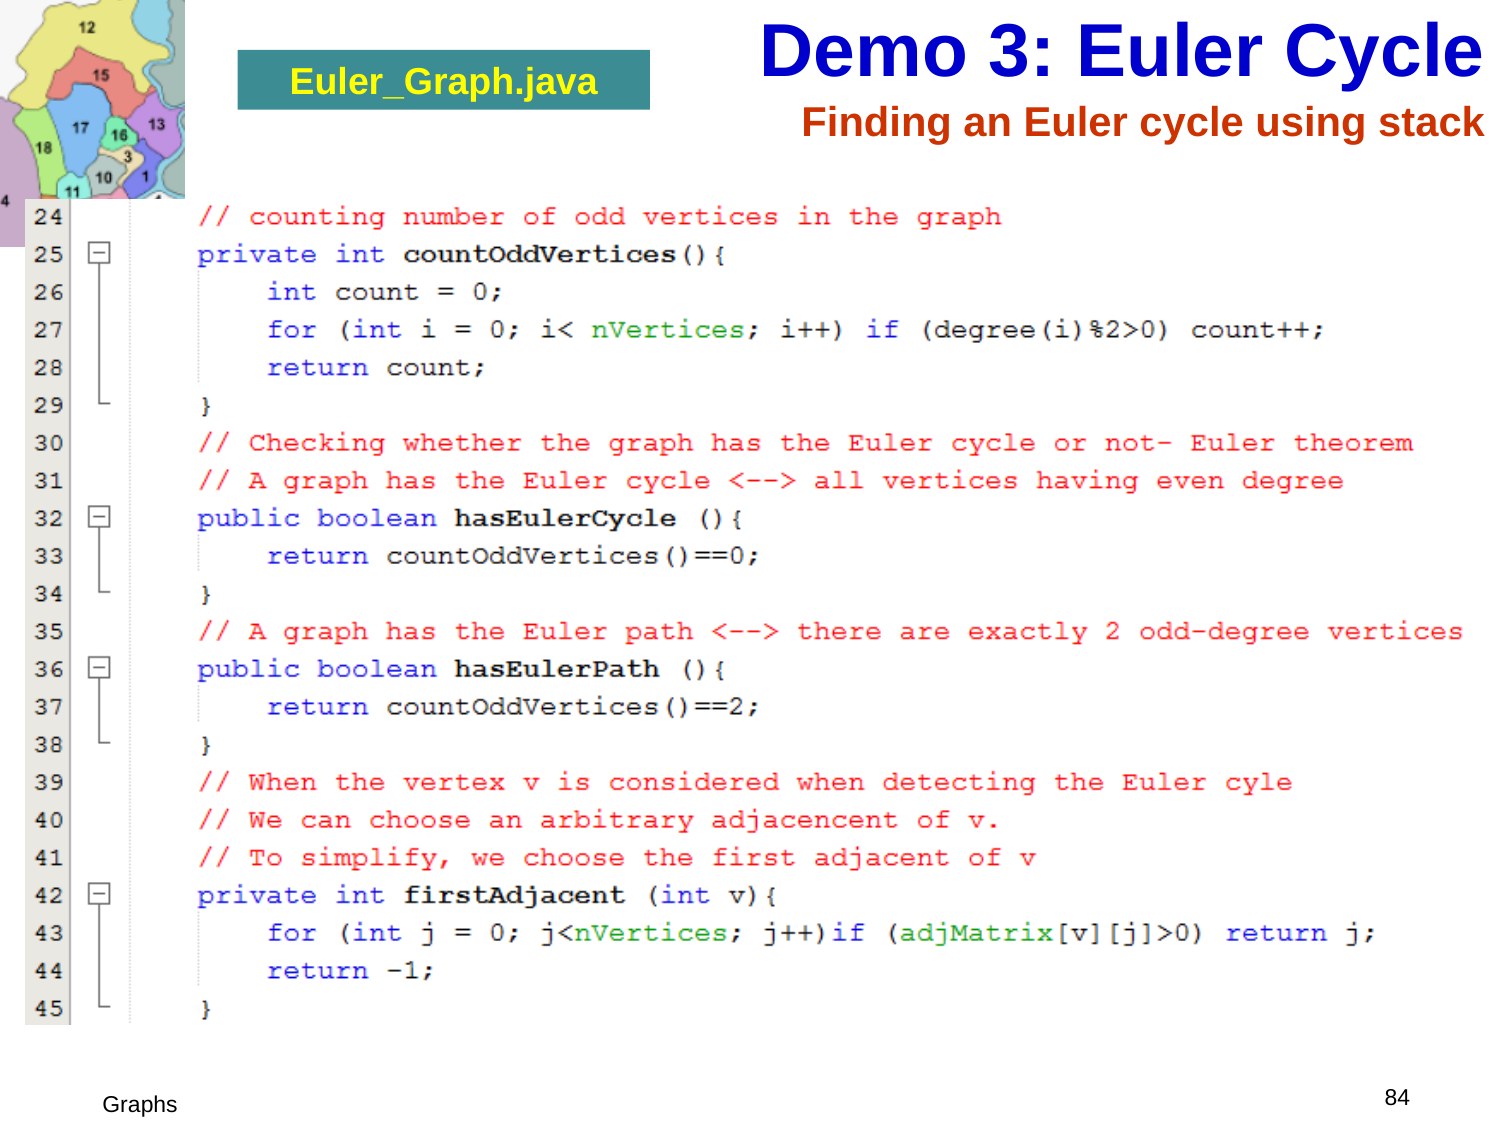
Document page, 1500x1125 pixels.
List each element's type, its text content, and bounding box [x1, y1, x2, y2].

text_box Finding an Euler cycle using stack [737, 87, 1500, 153]
picture [0, 0, 1476, 1026]
title Demo 3: Euler Cycle [74, 0, 1500, 93]
slide_number 84 [1312, 1074, 1426, 1113]
text_box Euler_Graph.java [237, 49, 650, 110]
